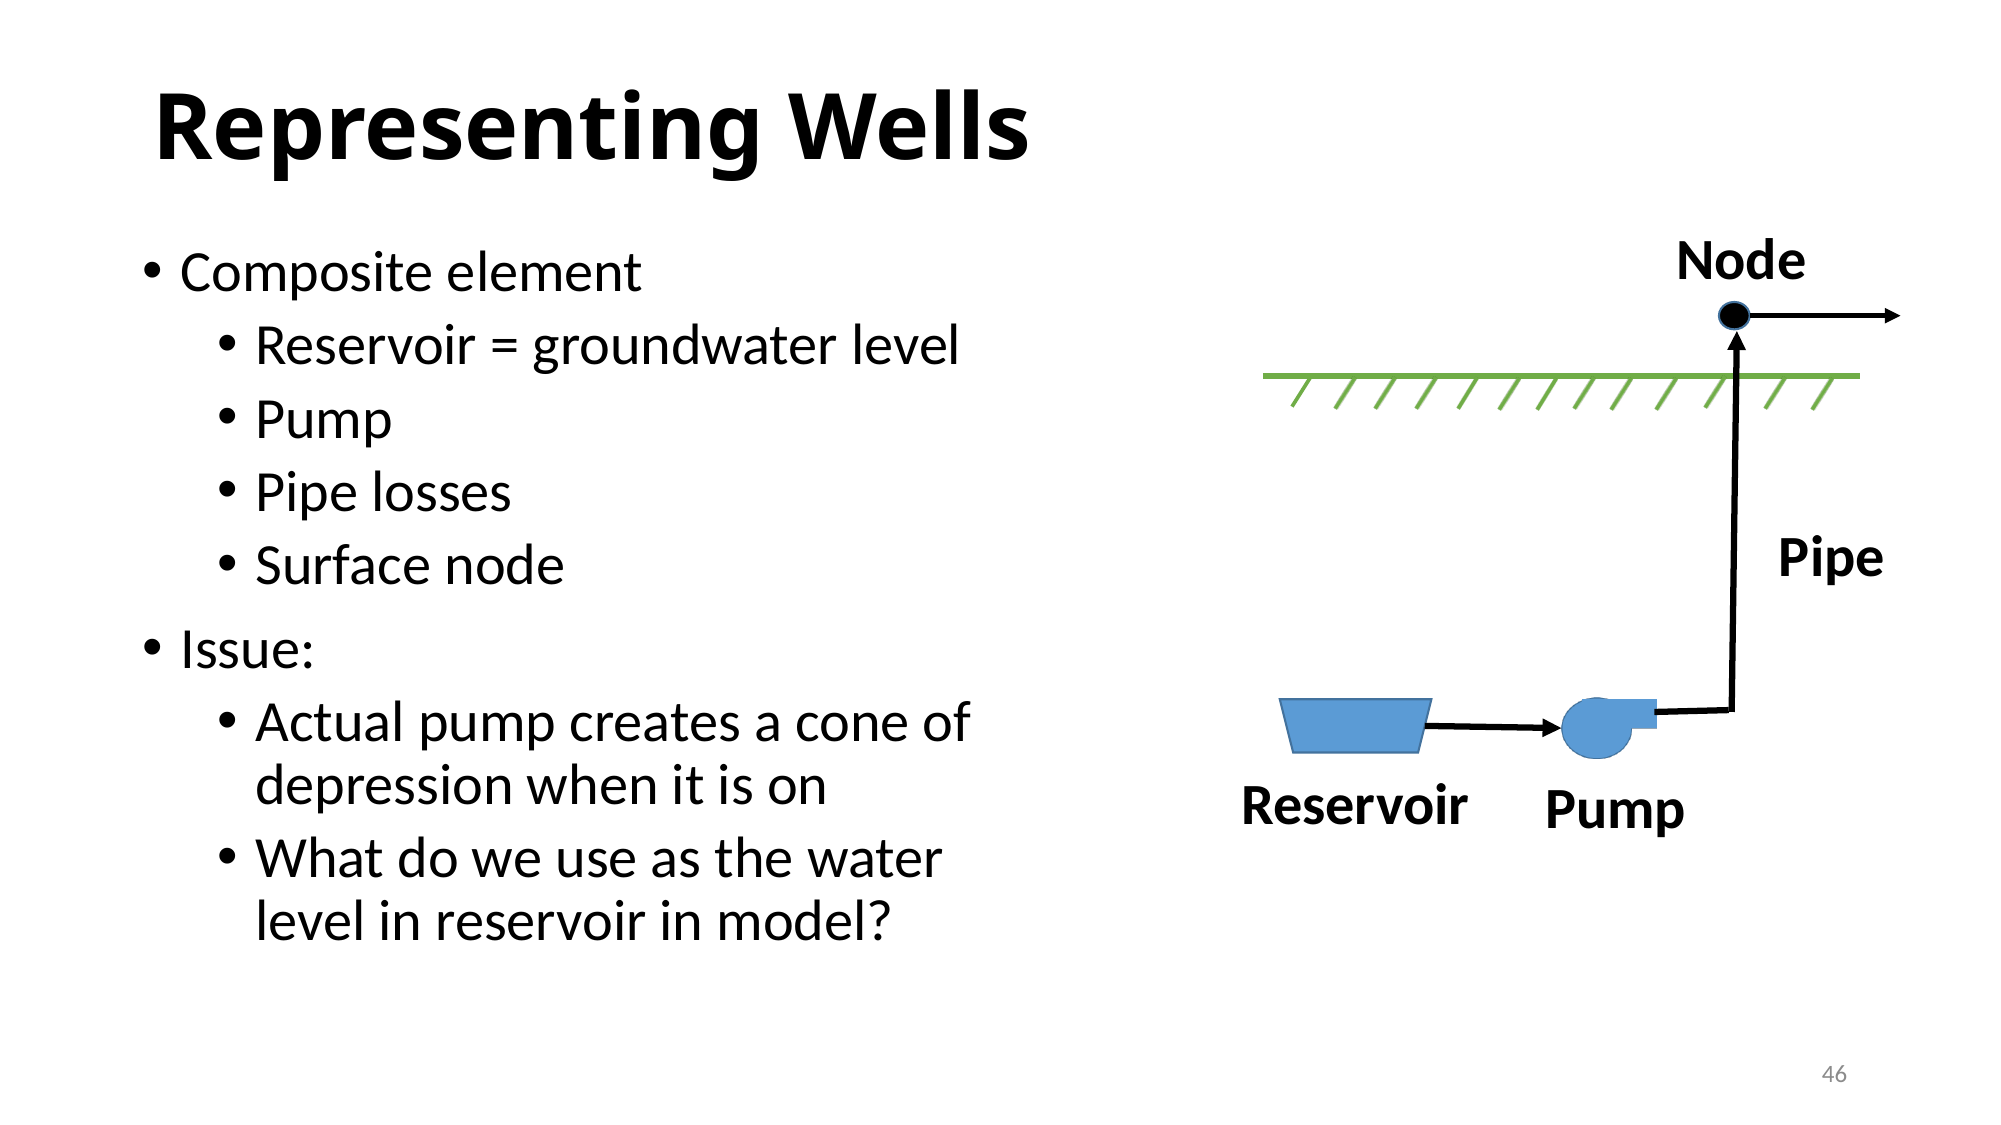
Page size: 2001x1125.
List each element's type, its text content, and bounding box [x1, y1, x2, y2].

text_box Node [1661, 213, 1822, 299]
text_box [1717, 300, 1751, 331]
picture [1455, 375, 1480, 411]
picture [1810, 376, 1835, 412]
picture [1561, 697, 1657, 759]
picture [1497, 376, 1522, 412]
title Representing Wells [137, 59, 1863, 199]
picture [1763, 375, 1788, 411]
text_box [1291, 375, 1312, 407]
picture [1333, 375, 1358, 411]
list Composite element Reservoir = groundwater level Pump Pipe losses Surface node Issue: Actual pump creates a cone of depression when it is on What do we use as the water level in reservoir in model? [127, 233, 1075, 1017]
picture [1534, 376, 1559, 412]
text_box Pipe [1764, 510, 1900, 596]
picture [1654, 376, 1679, 412]
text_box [1731, 331, 1737, 712]
picture [1609, 376, 1634, 412]
picture [1373, 375, 1398, 411]
text_box [1278, 698, 1433, 754]
picture [1572, 375, 1597, 411]
picture [1703, 374, 1728, 410]
slide_number 46 [1412, 1042, 1863, 1103]
picture [1414, 375, 1439, 411]
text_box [1424, 725, 1562, 729]
text_box Pump [1530, 762, 1702, 848]
text_box Reservoir [1226, 758, 1485, 844]
